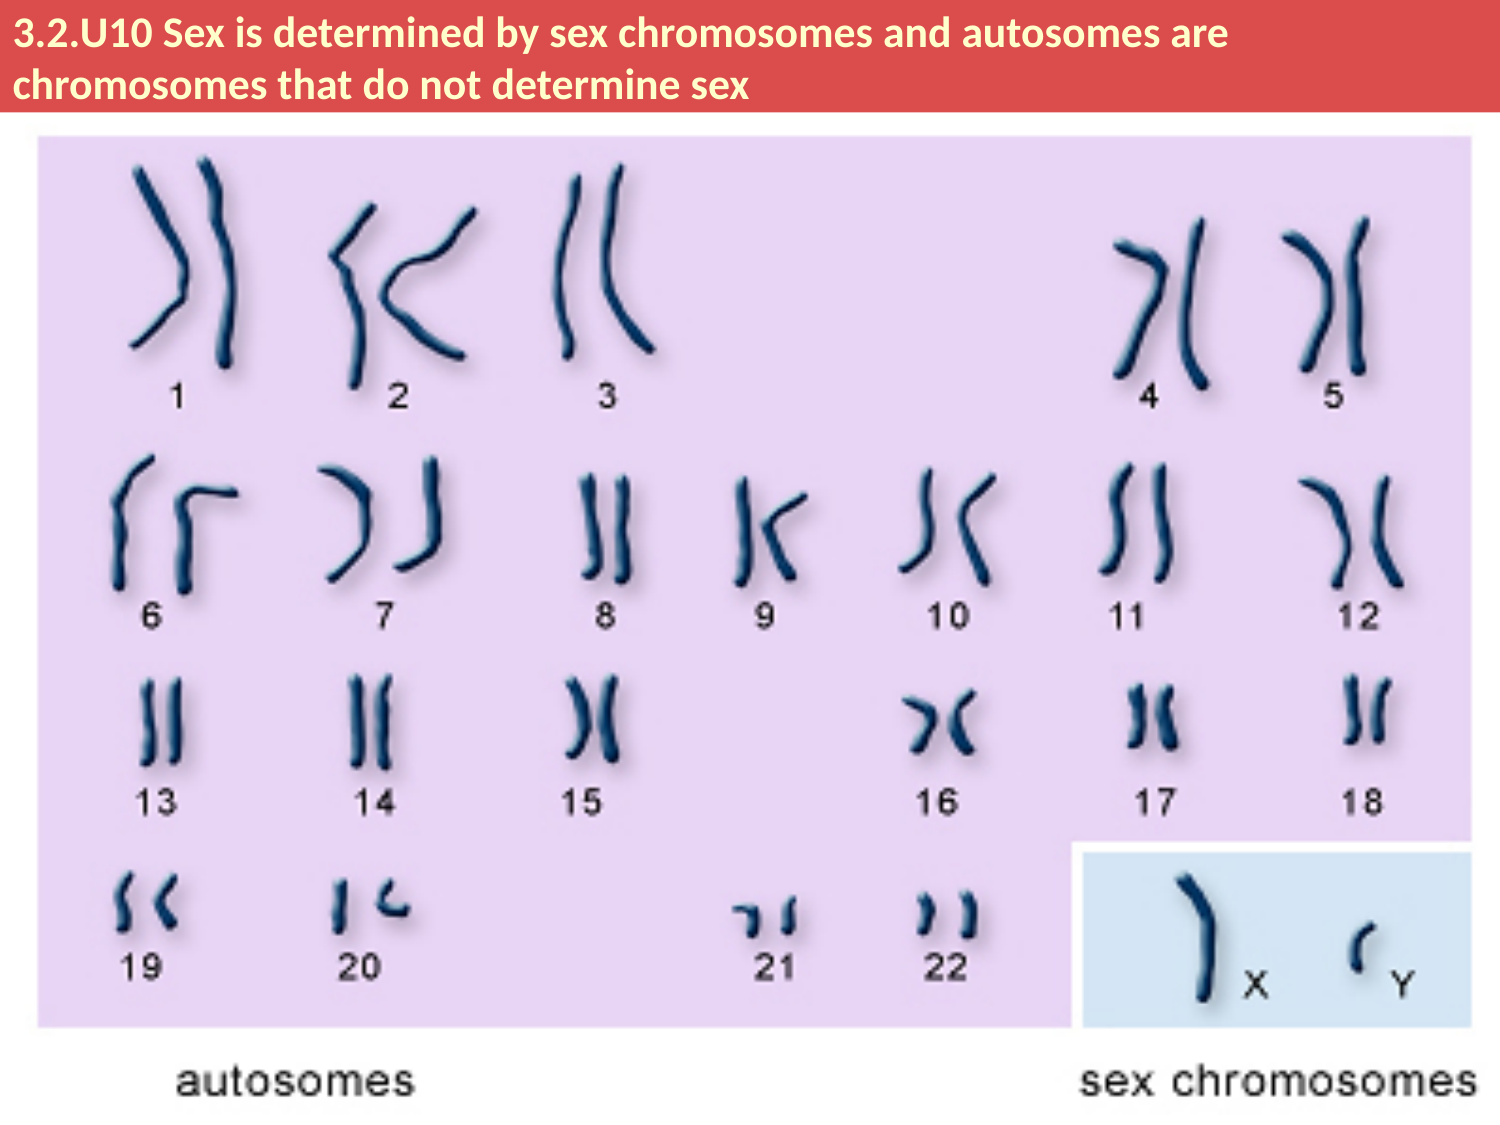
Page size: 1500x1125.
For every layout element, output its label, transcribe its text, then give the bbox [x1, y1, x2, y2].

text_box 3.2.U10 Sex is determined by sex chromosomes and autosomes are chromosomes that do not determine sex [0, 0, 1500, 113]
picture [24, 123, 1488, 1115]
